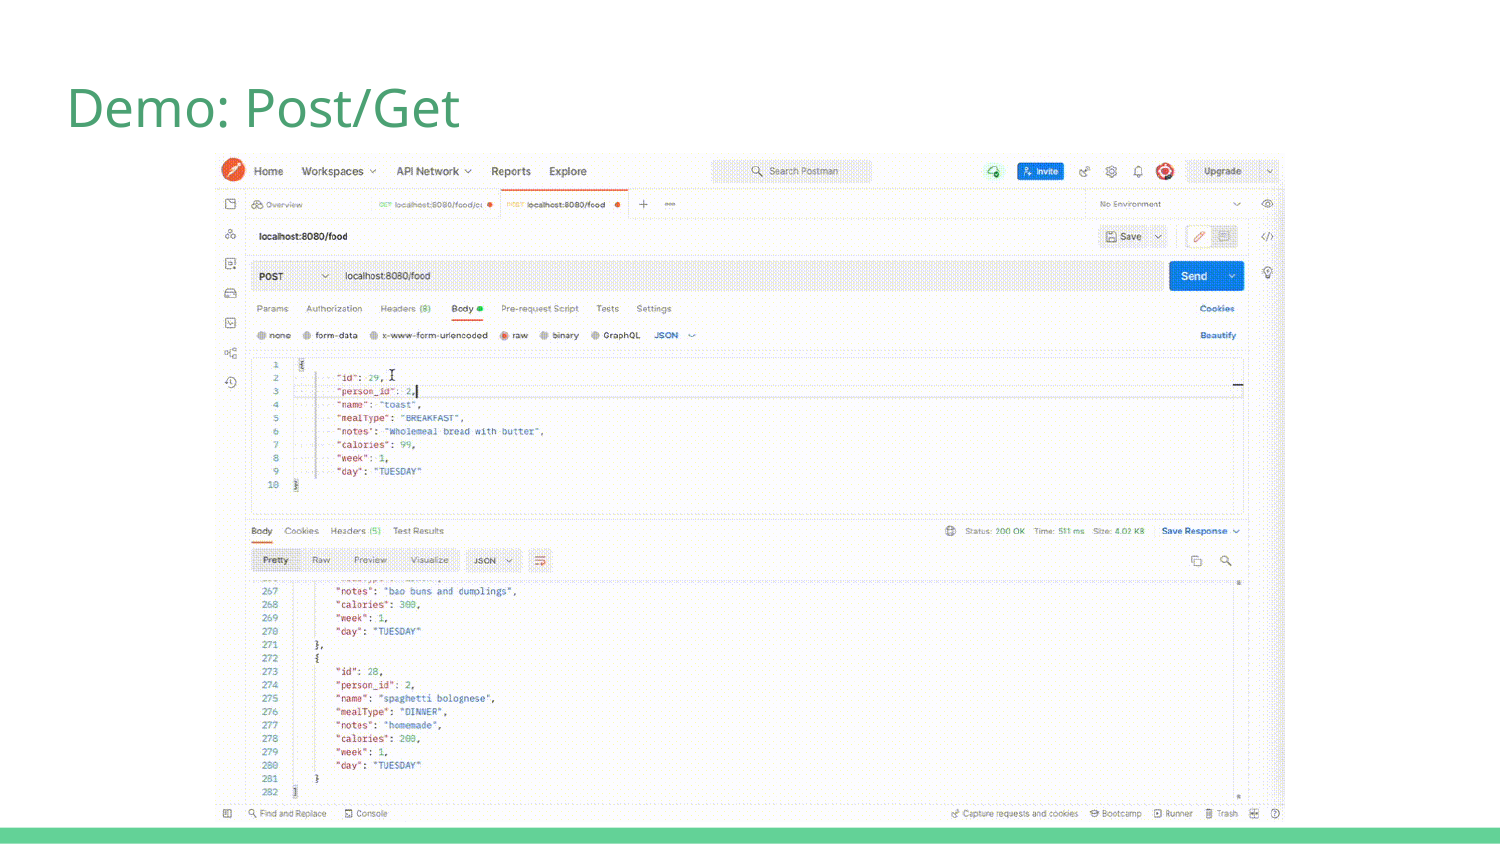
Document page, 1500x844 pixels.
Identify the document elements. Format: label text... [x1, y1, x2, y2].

title Demo: Post/Get [51, 59, 1449, 154]
picture [215, 153, 1285, 822]
